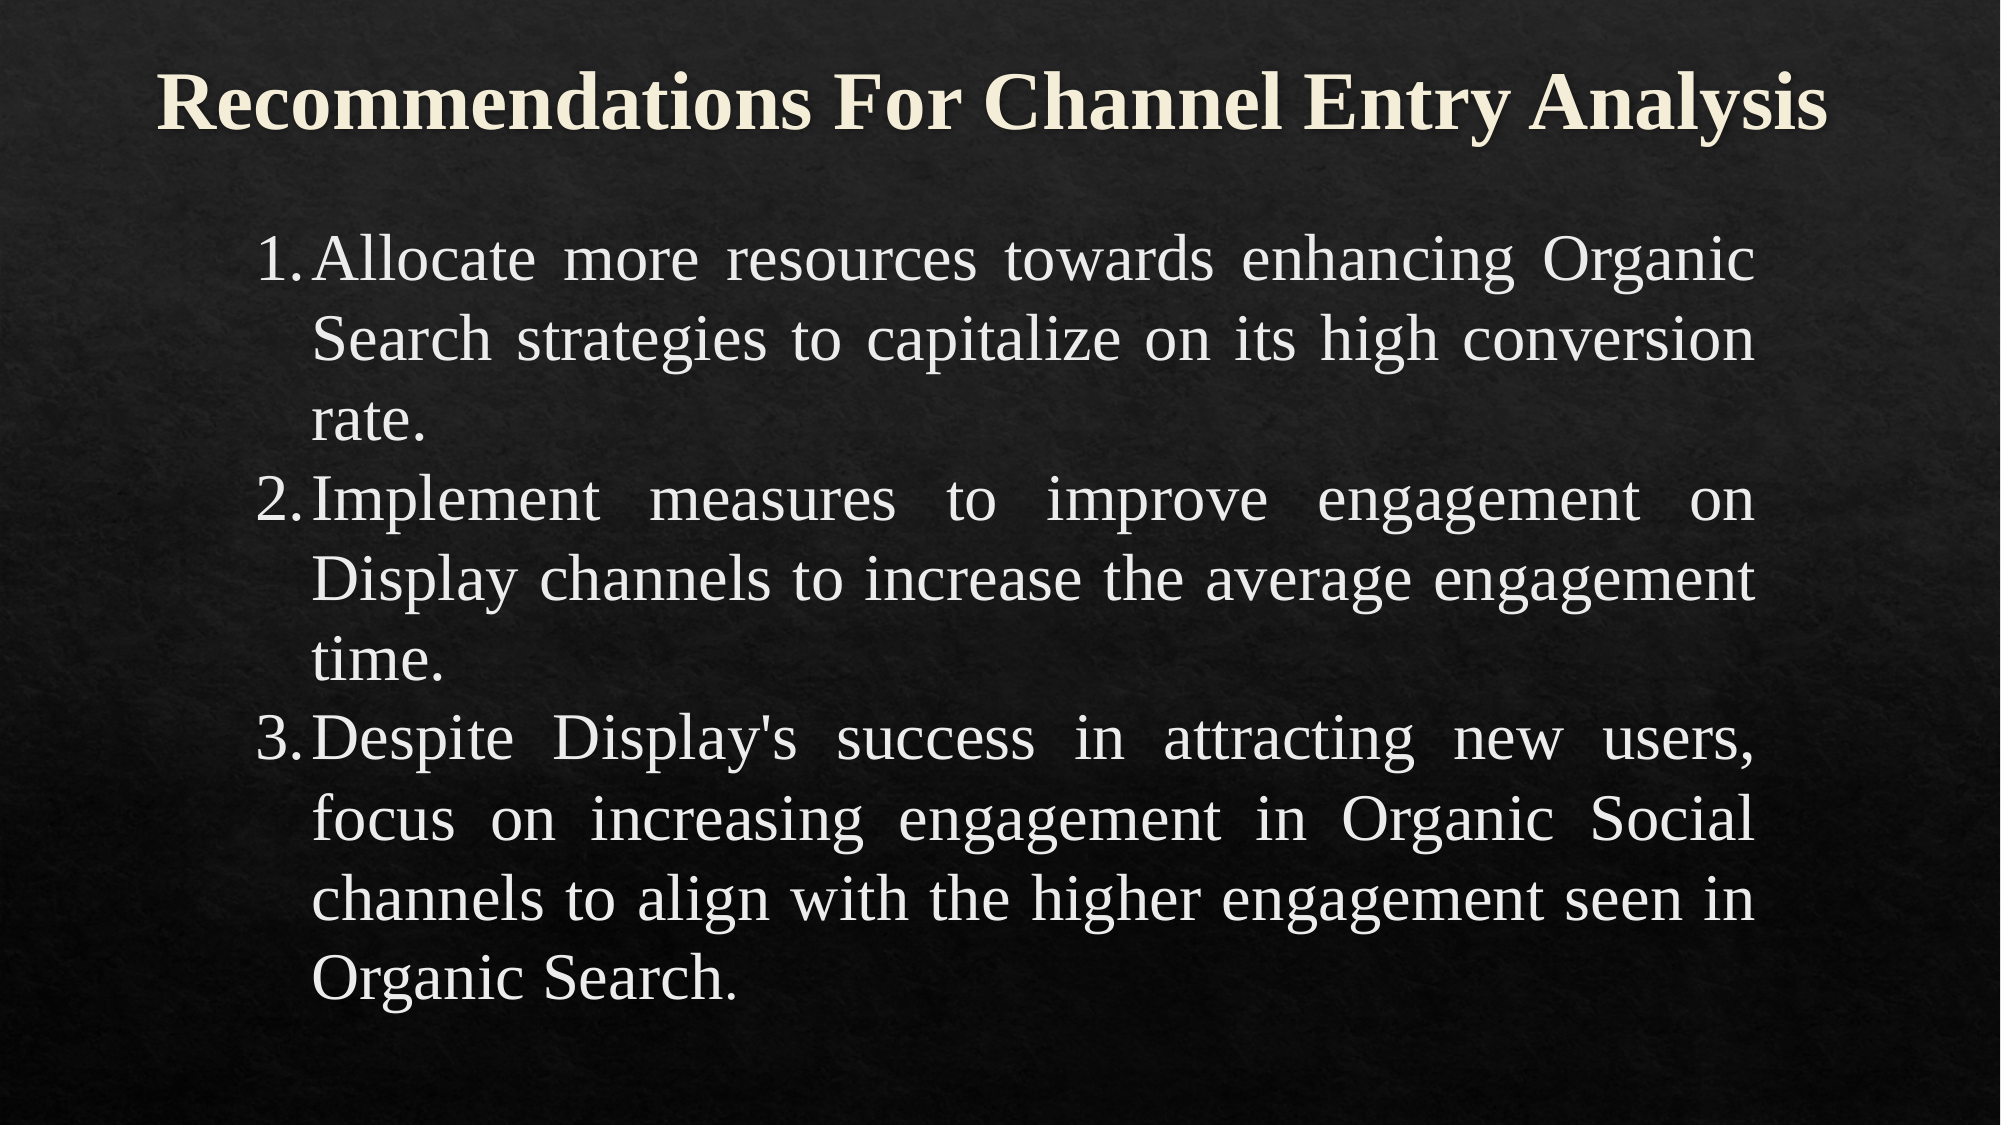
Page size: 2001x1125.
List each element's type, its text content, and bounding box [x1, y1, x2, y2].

text_box Allocate more resources towards enhancing Organic Search strategies to capitalize on its high conversion rate. Implement measures to improve engagement on Display channels to increase the average engagement time. Despite Display's success in attracting new users, focus on increasing engagement in Organic Social channels to align with the higher engagement seen in Organic Search. [240, 206, 1774, 1066]
title Recommendations For Channel Entry Analysis [24, 0, 1964, 207]
